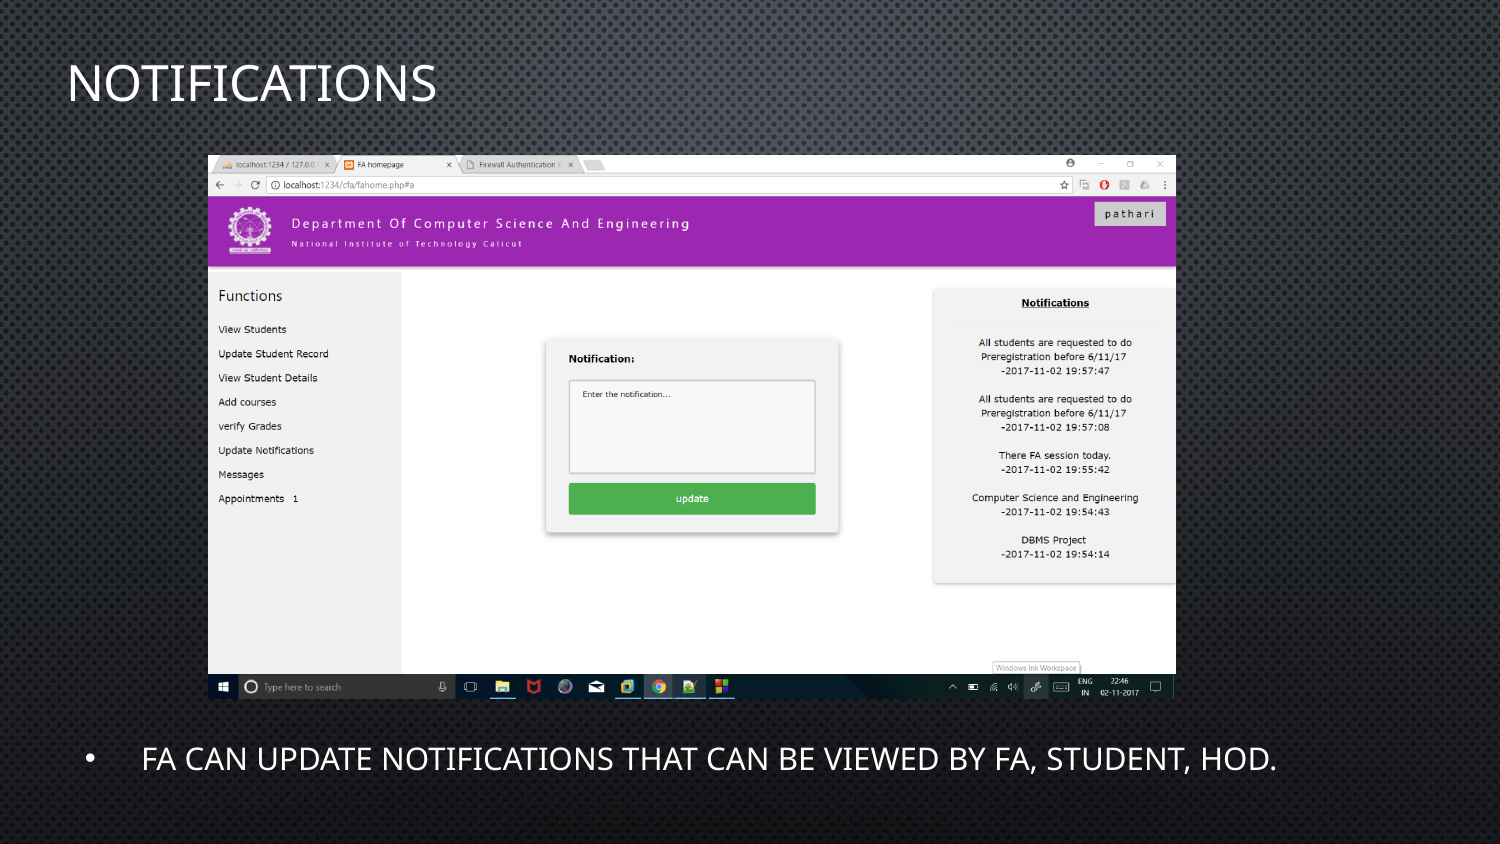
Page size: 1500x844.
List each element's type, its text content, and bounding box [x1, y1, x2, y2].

list FA can update notifications that can be viewed by FA, Student, HOD. [51, 724, 1449, 791]
picture [208, 155, 1176, 700]
title Notifications [51, 36, 1449, 131]
